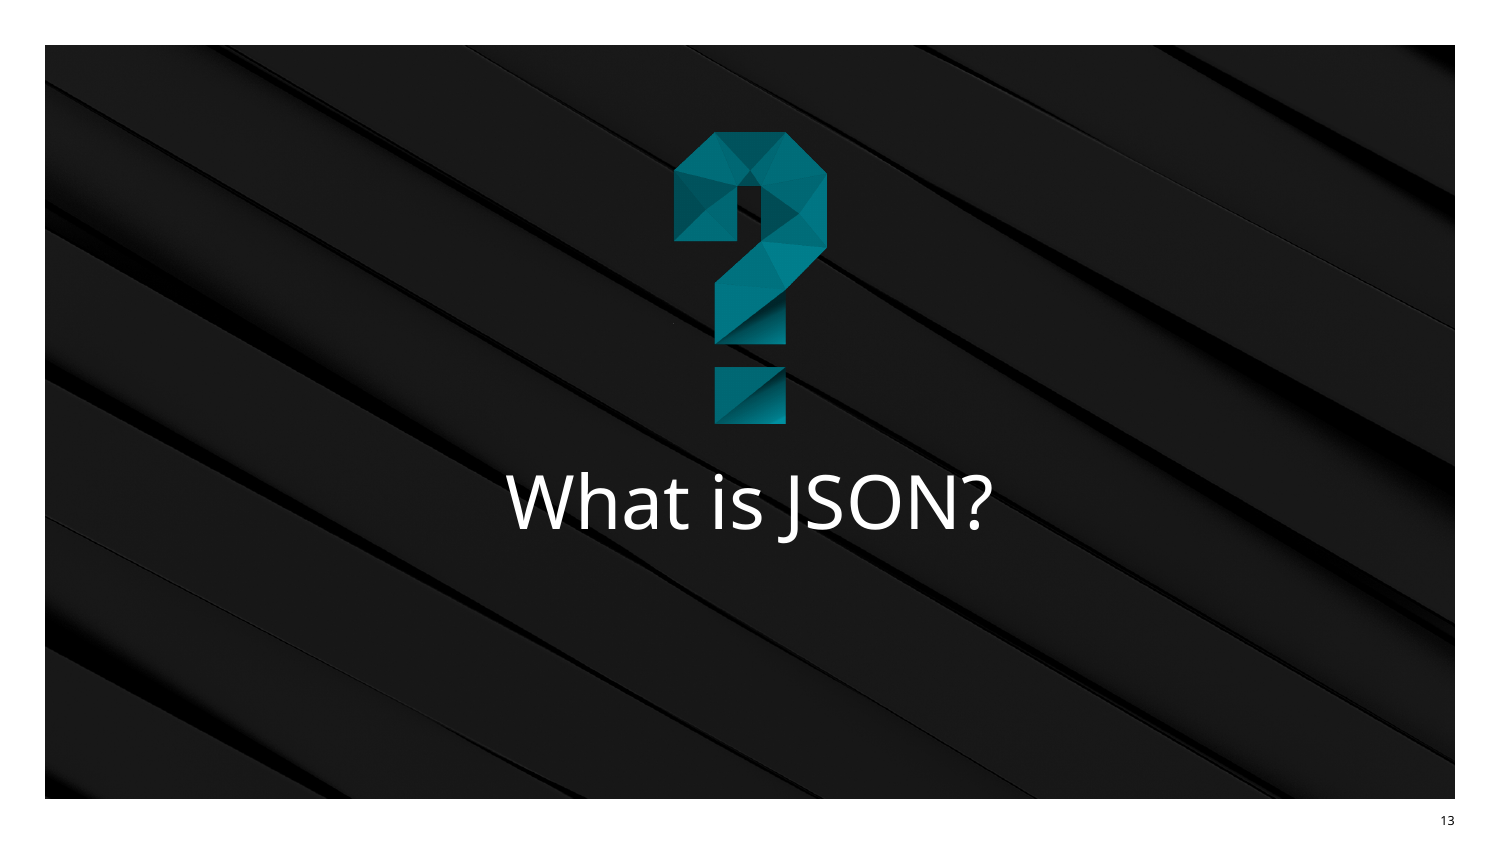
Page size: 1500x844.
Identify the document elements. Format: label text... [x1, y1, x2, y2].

title What is JSON? [0, 379, 1500, 799]
picture [45, 45, 1455, 379]
